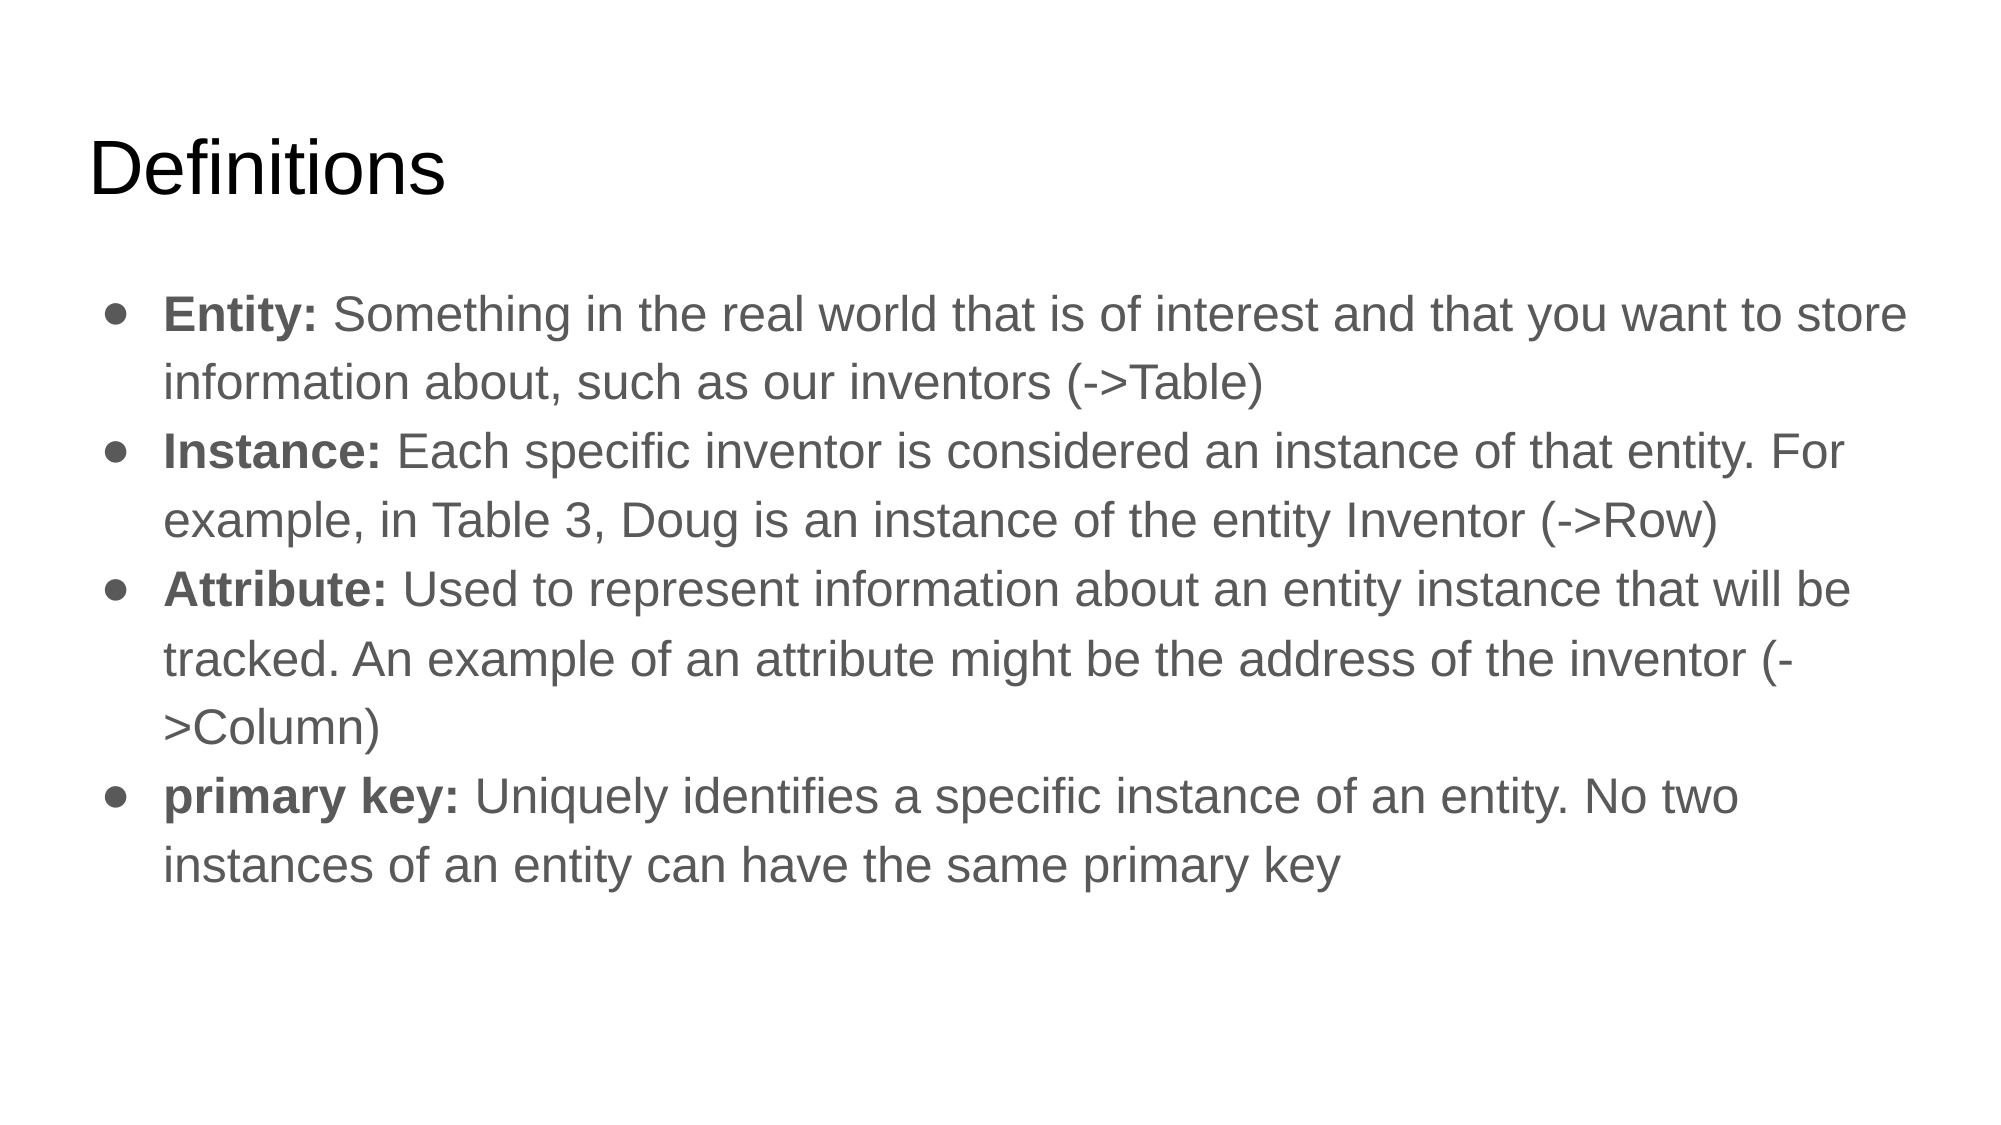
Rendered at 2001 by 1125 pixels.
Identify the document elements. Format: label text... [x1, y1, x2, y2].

list Entity: Something in the real world that is of interest and that you want to store information about, such as our inventors (->Table) Instance: Each specific inventor is considered an instance of that entity. For example, in Table 3, Doug is an instance of the entity Inventor (->Row) Attribute: Used to represent information about an entity instance that will be tracked. An example of an attribute might be the address of the inventor (->Column) primary key: Uniquely identifies a specific instance of an entity. No two instances of an entity can have the same primary key [68, 252, 1932, 1000]
title Definitions [68, 97, 1932, 223]
